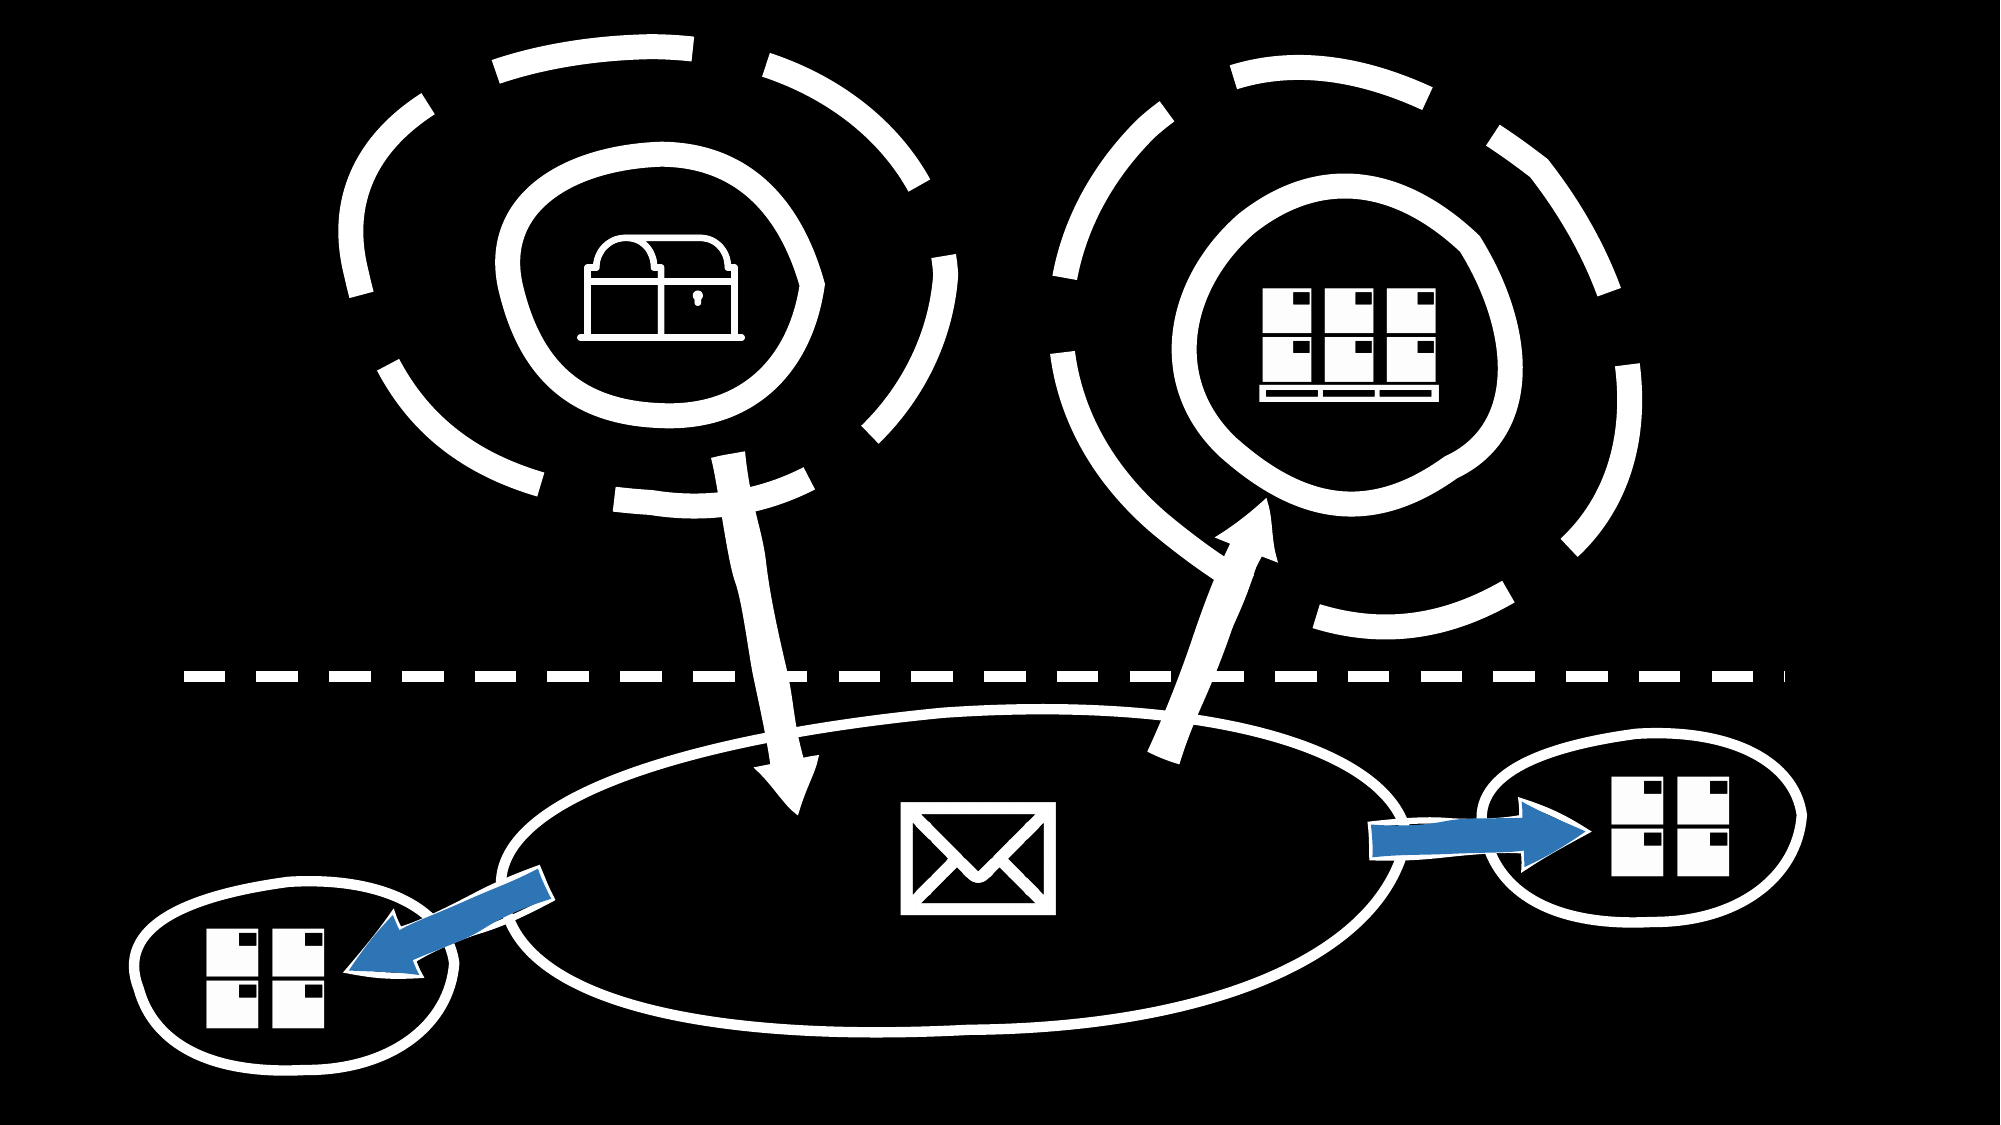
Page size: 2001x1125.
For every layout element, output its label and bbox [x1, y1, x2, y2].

picture [577, 201, 745, 369]
picture [1605, 769, 1734, 878]
picture [885, 765, 1071, 952]
text_box [0, 0, 2000, 1125]
picture [200, 921, 329, 1030]
picture [1243, 239, 1455, 451]
